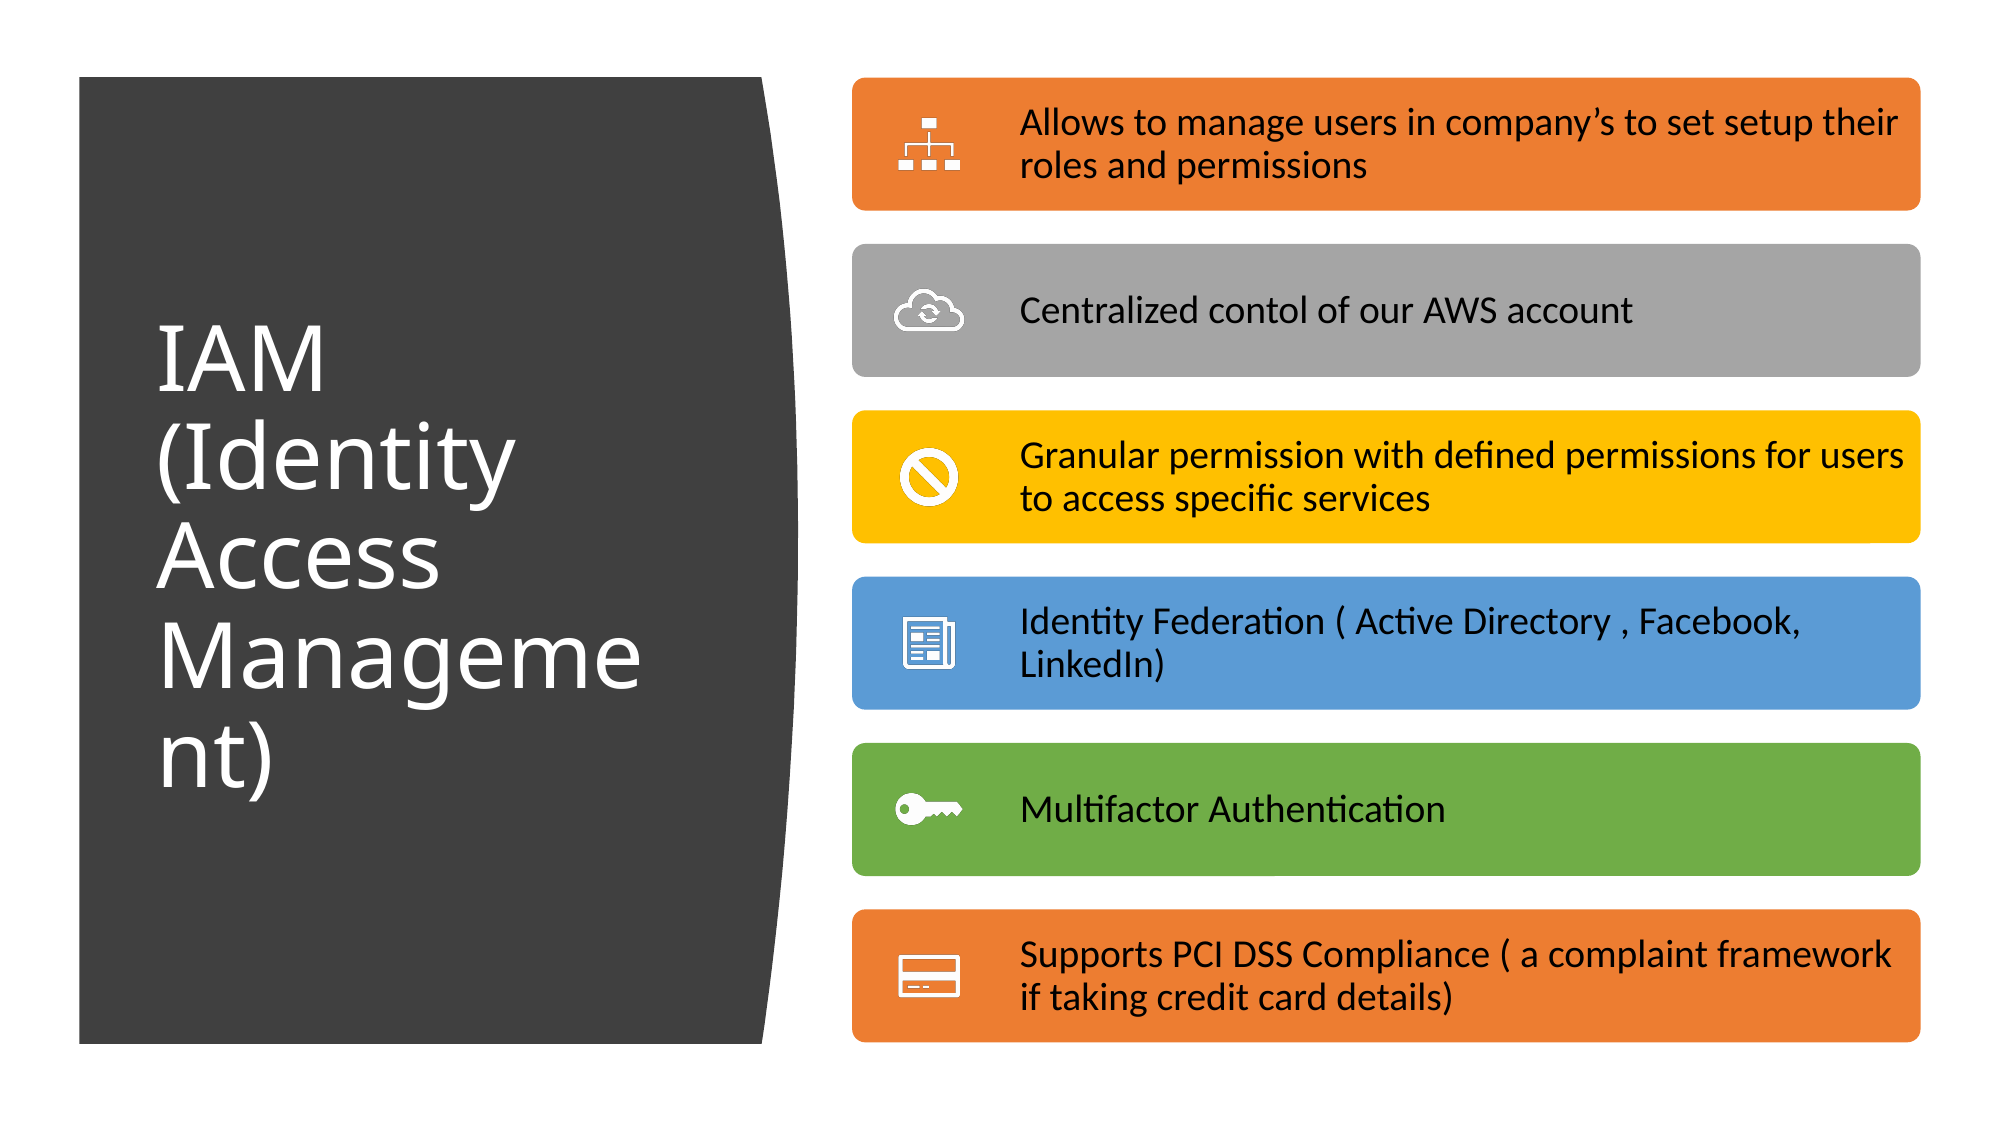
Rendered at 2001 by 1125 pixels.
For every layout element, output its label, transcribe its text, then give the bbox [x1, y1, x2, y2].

title IAM (Identity Access Management) [141, 166, 702, 953]
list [852, 77, 1921, 1043]
text_box [78, 76, 800, 1045]
